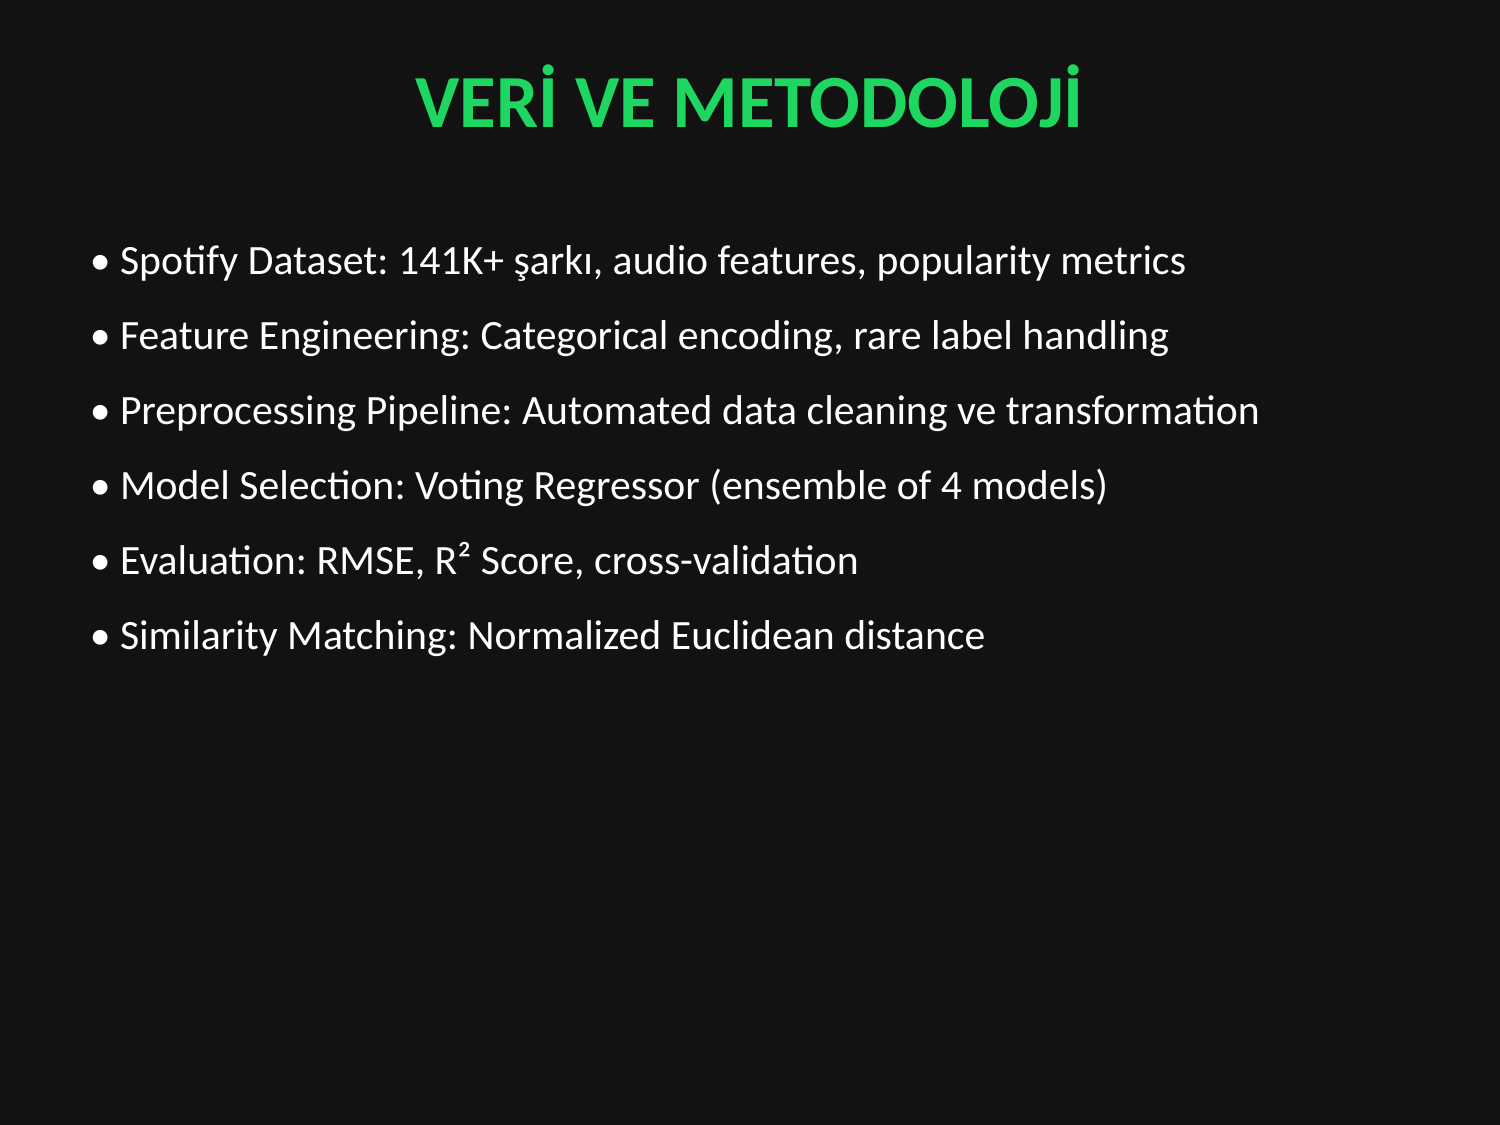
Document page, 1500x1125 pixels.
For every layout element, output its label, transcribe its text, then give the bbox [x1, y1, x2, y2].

text_box VERİ VE METODOLOJİ [400, 44, 1100, 150]
text_box • Spotify Dataset: 141K+ şarkı, audio features, popularity metrics • Feature Engineering: Categorical encoding, rare label handling • Preprocessing Pipeline: Automated data cleaning ve transformation • Model Selection: Voting Regressor (ensemble of 4 models) • Evaluation: RMSE, R² Score, cross-validation • Similarity Matching: Normalized Euclidean distance [74, 224, 1425, 665]
